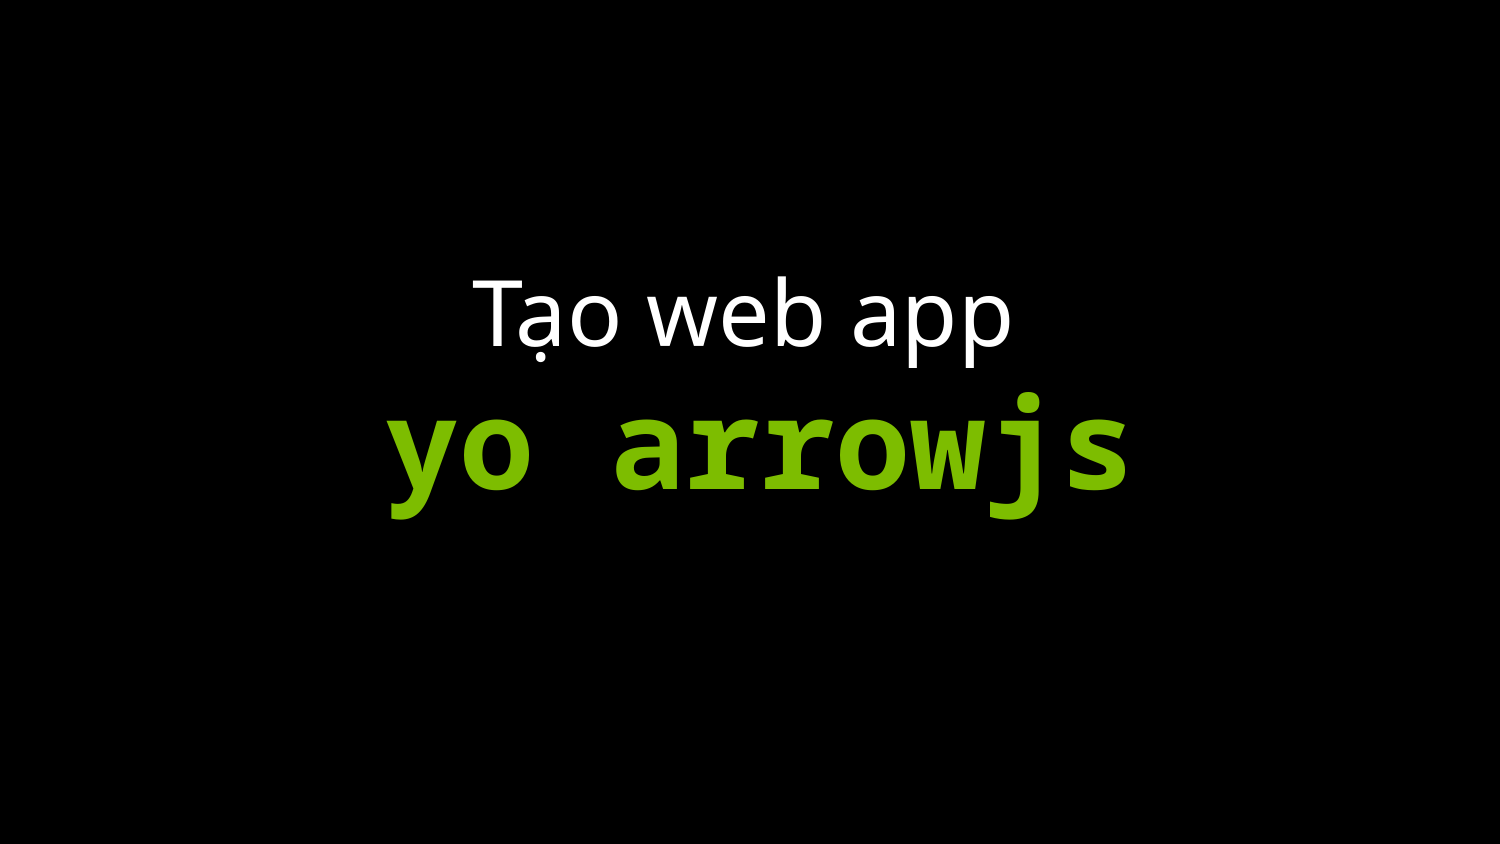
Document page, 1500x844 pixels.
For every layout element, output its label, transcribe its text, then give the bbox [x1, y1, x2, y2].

title Tạo web app yo arrowjs [37, 246, 1450, 560]
